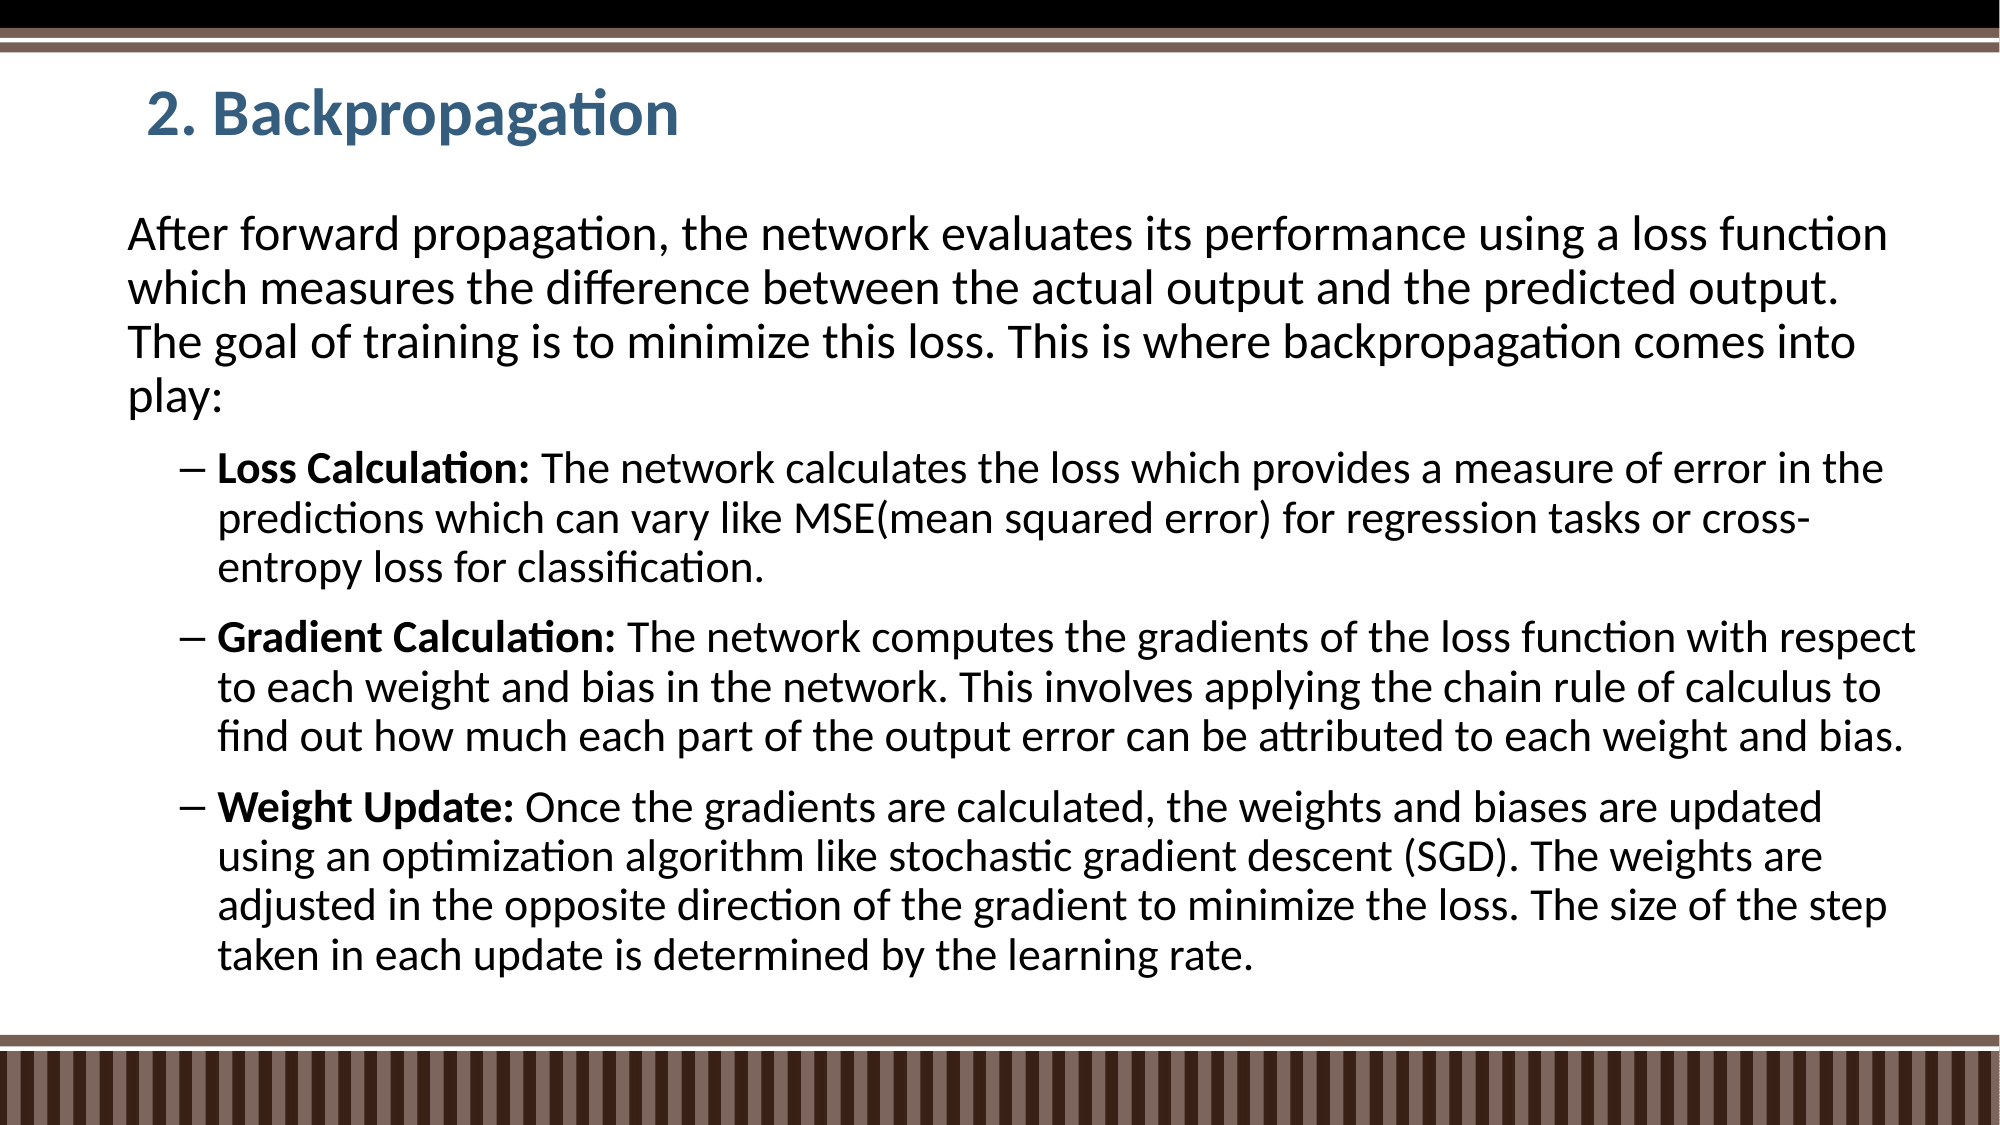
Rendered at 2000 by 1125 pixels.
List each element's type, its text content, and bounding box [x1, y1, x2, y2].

title 2. Backpropagation [131, 62, 1632, 200]
list After forward propagation, the network evaluates its performance using a loss function which measures the difference between the actual output and the predicted output. The goal of training is to minimize this loss. This is where backpropagation comes into play: Loss Calculation: The network calculates the loss which provides a measure of error in the predictions which can vary like MSE(mean squared error) for regression tasks or cross-entropy loss for classification. Gradient Calculation: The network computes the gradients of the loss function with respect to each weight and bias in the network. This involves applying the chain rule of calculus to find out how much each part of the output error can be attributed to each weight and bias. Weight Update: Once the gradients are calculated, the weights and biases are updated using an optimization algorithm like stochastic gradient descent (SGD). The weights are adjusted in the opposite direction of the gradient to minimize the loss. The size of the step taken in each update is determined by the learning rate. [112, 200, 1938, 1088]
